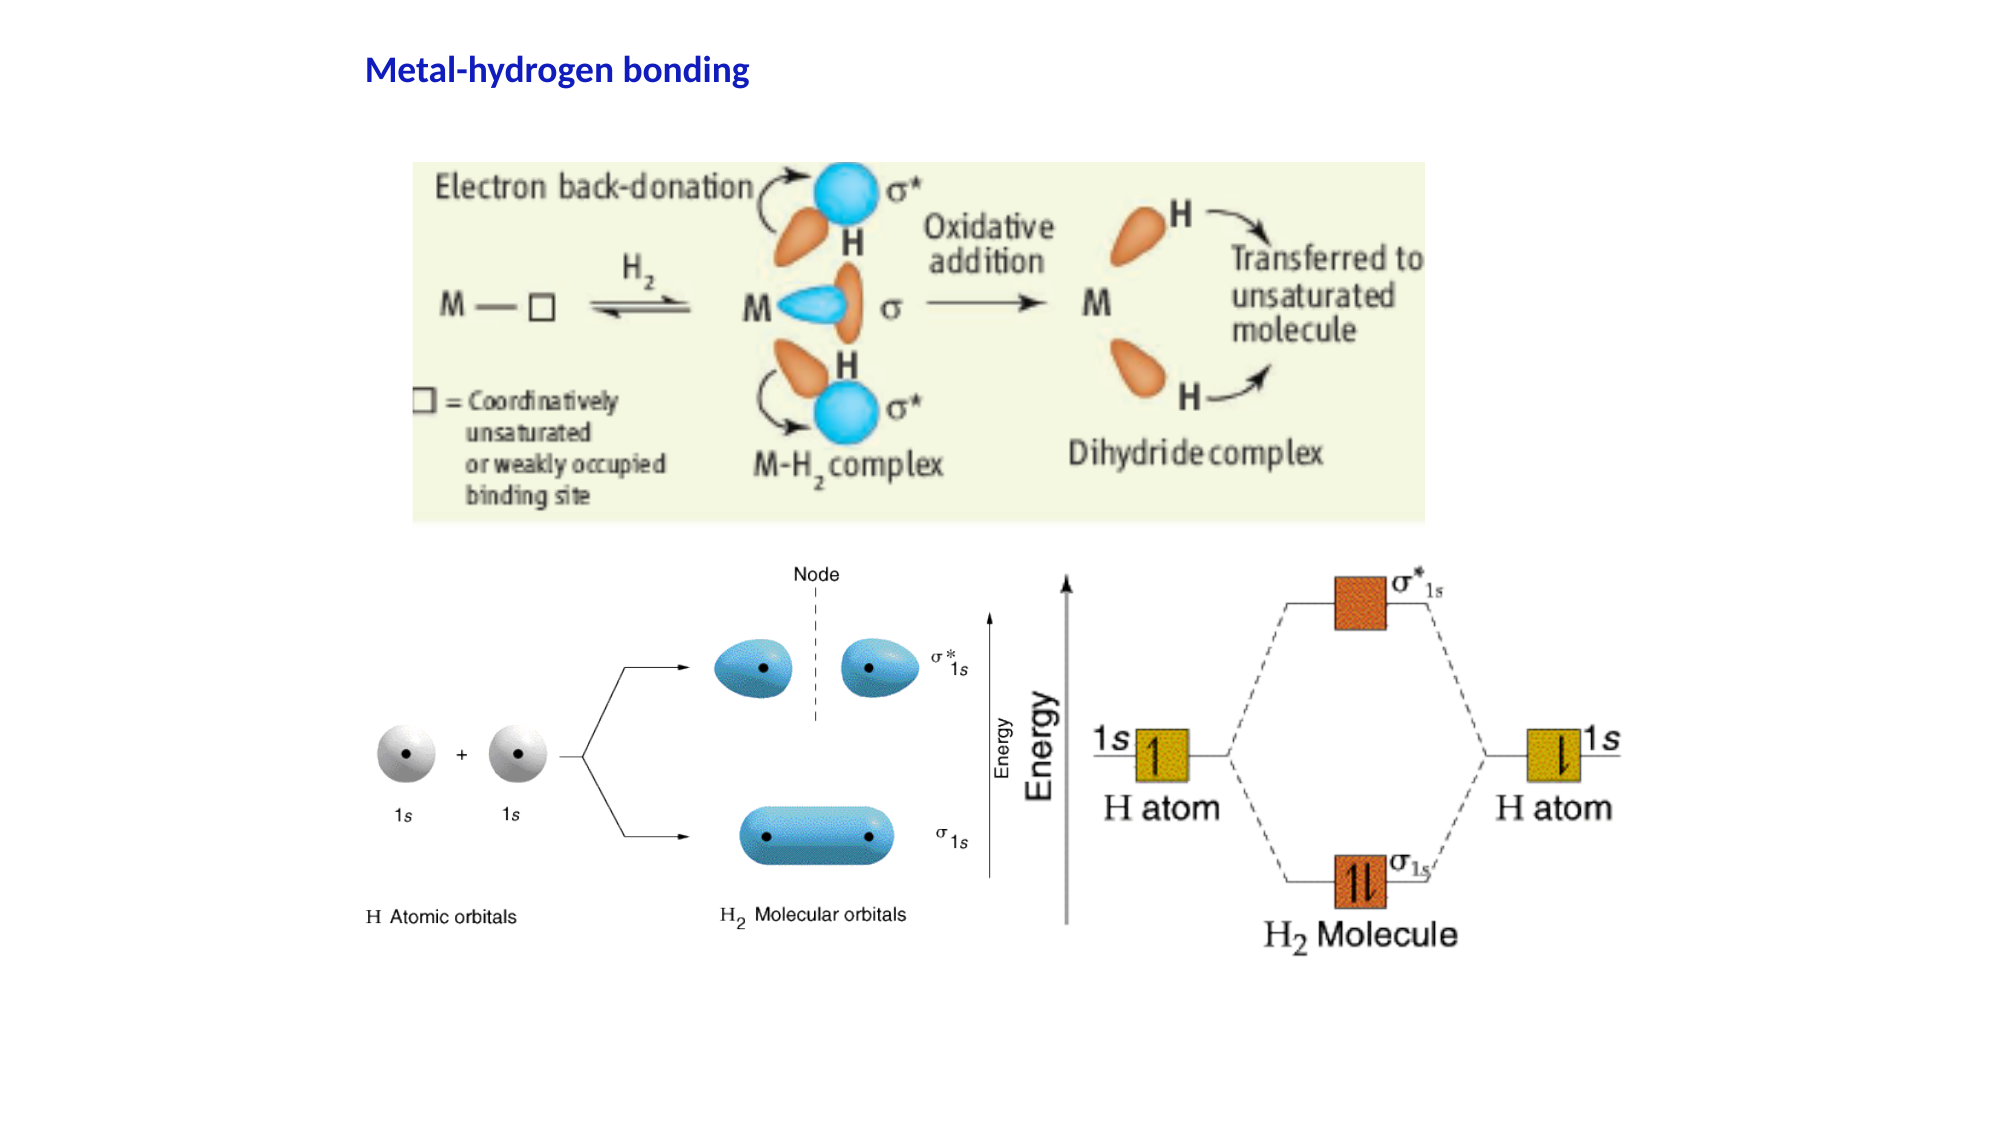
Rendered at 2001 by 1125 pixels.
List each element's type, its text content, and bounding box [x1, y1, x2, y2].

text_box Metal-hydrogen bonding [350, 37, 1575, 98]
picture [349, 162, 1675, 996]
